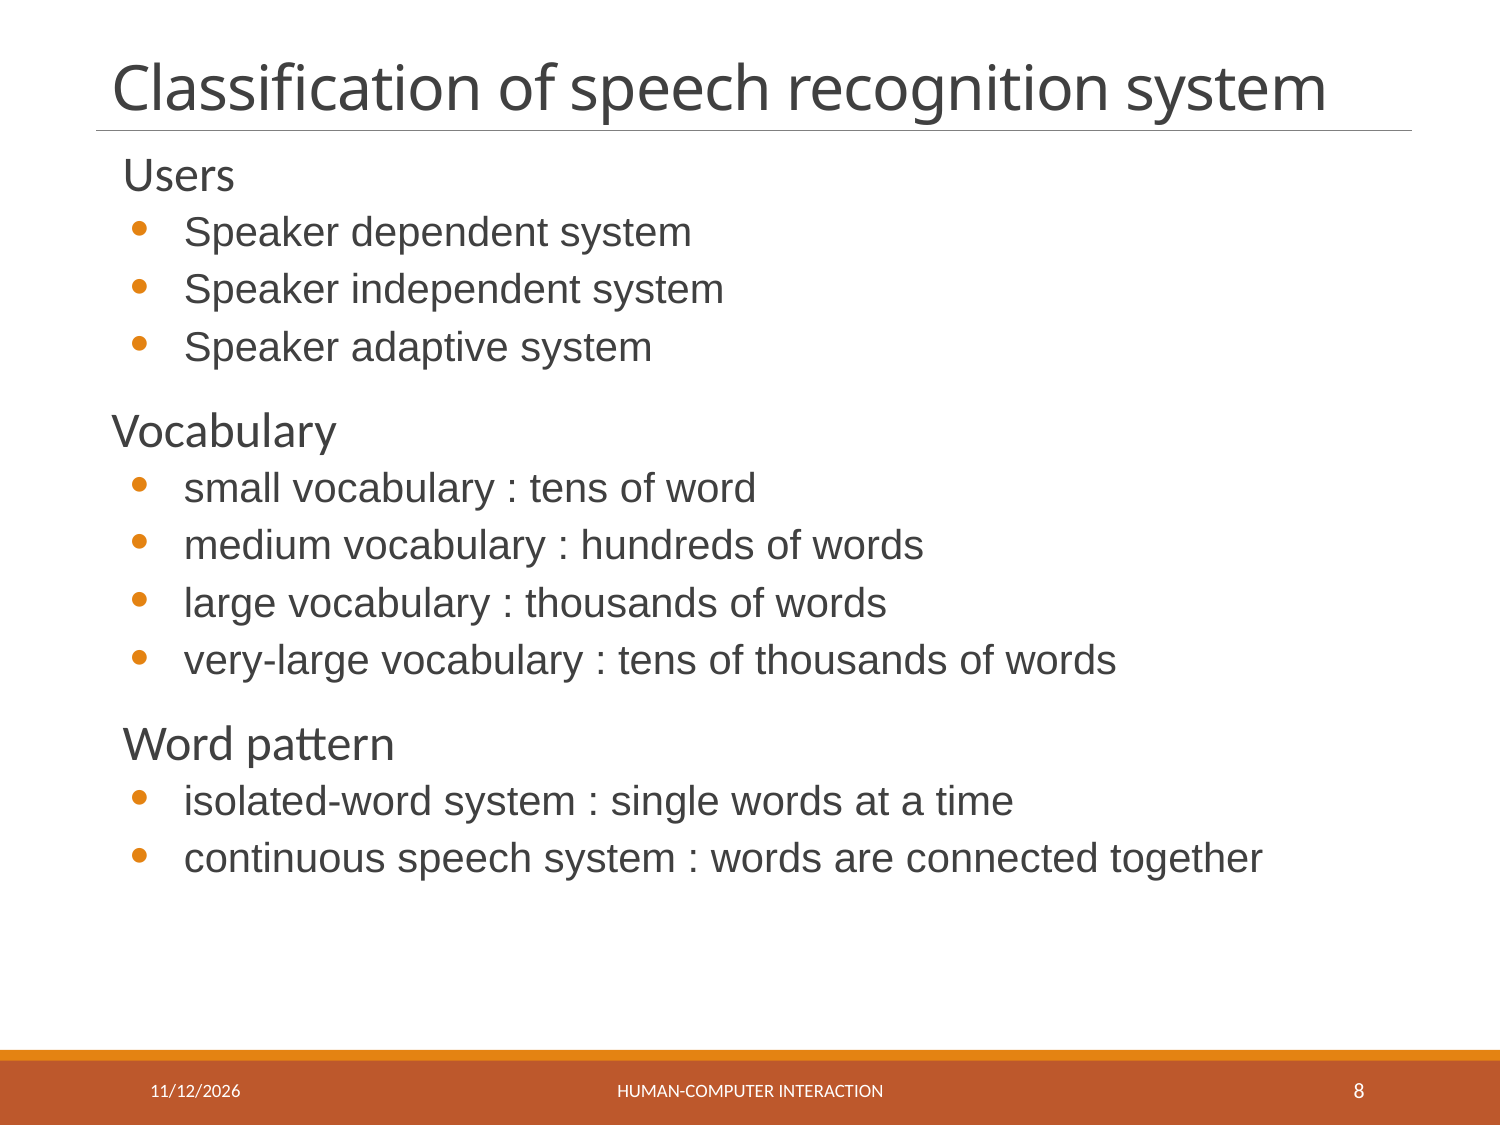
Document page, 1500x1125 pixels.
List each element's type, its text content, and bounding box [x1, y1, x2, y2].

slide_number 8 [1218, 1059, 1380, 1120]
list Users Speaker dependent system Speaker independent system Speaker adaptive system Vocabulary small vocabulary : tens of word medium vocabulary : hundreds of words large vocabulary : thousands of words very-large vocabulary : tens of thousands of words Word pattern isolated-word system : single words at a time continuous speech system : words are connected together [96, 140, 1413, 1034]
title Classification of speech recognition system [96, 19, 1413, 131]
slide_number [135, 1059, 440, 1120]
footer Human-computer interaction [453, 1059, 1047, 1120]
